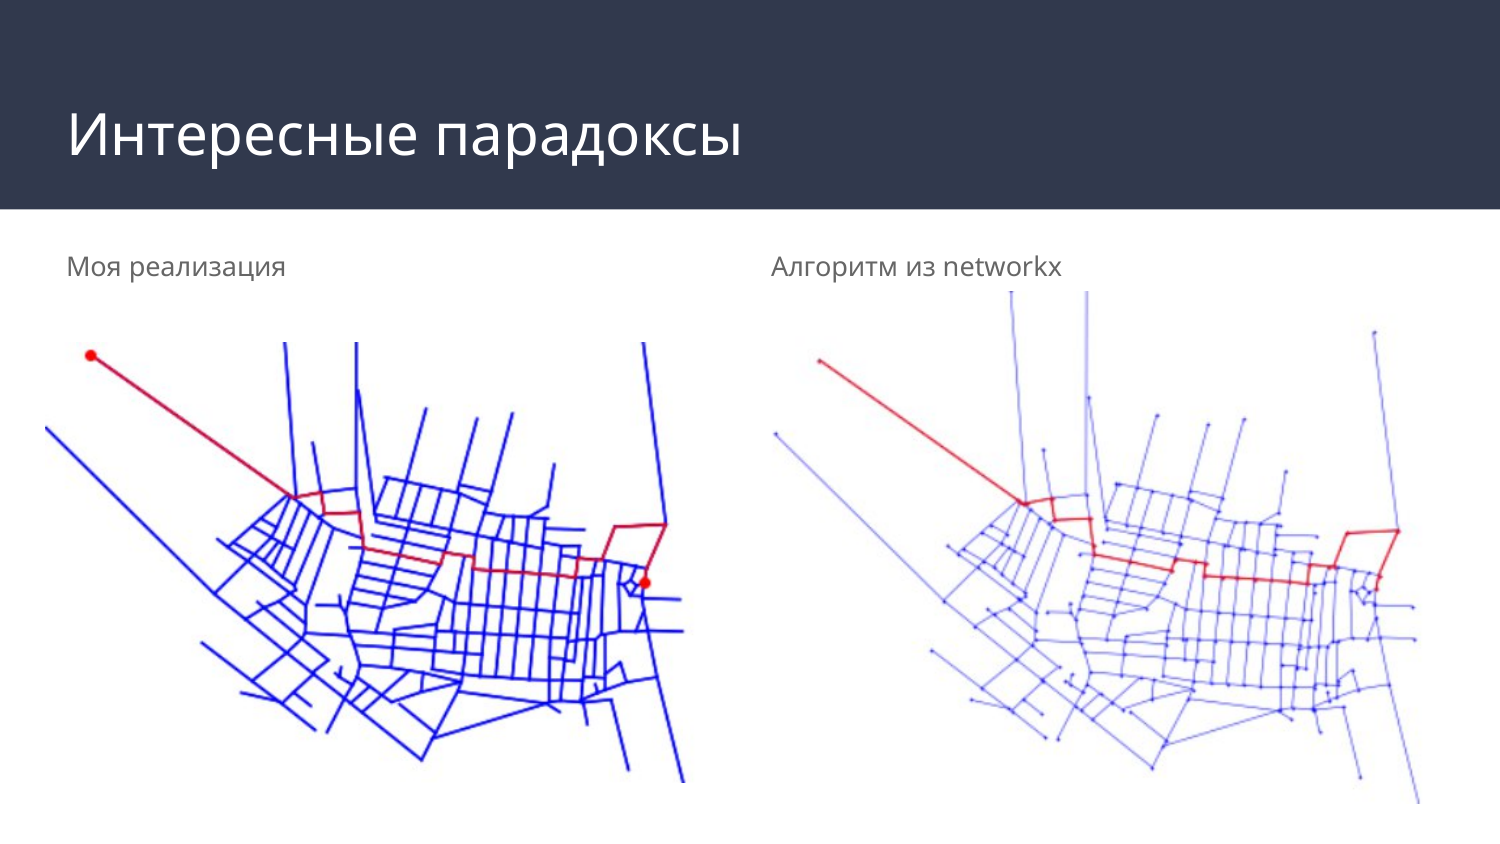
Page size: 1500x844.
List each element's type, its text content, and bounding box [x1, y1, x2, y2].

list Алгоритм из networkx [756, 229, 1413, 290]
picture [45, 342, 714, 784]
title Интересные парадоксы [51, 82, 1449, 185]
list Моя реализация [51, 229, 708, 341]
picture [749, 291, 1451, 804]
